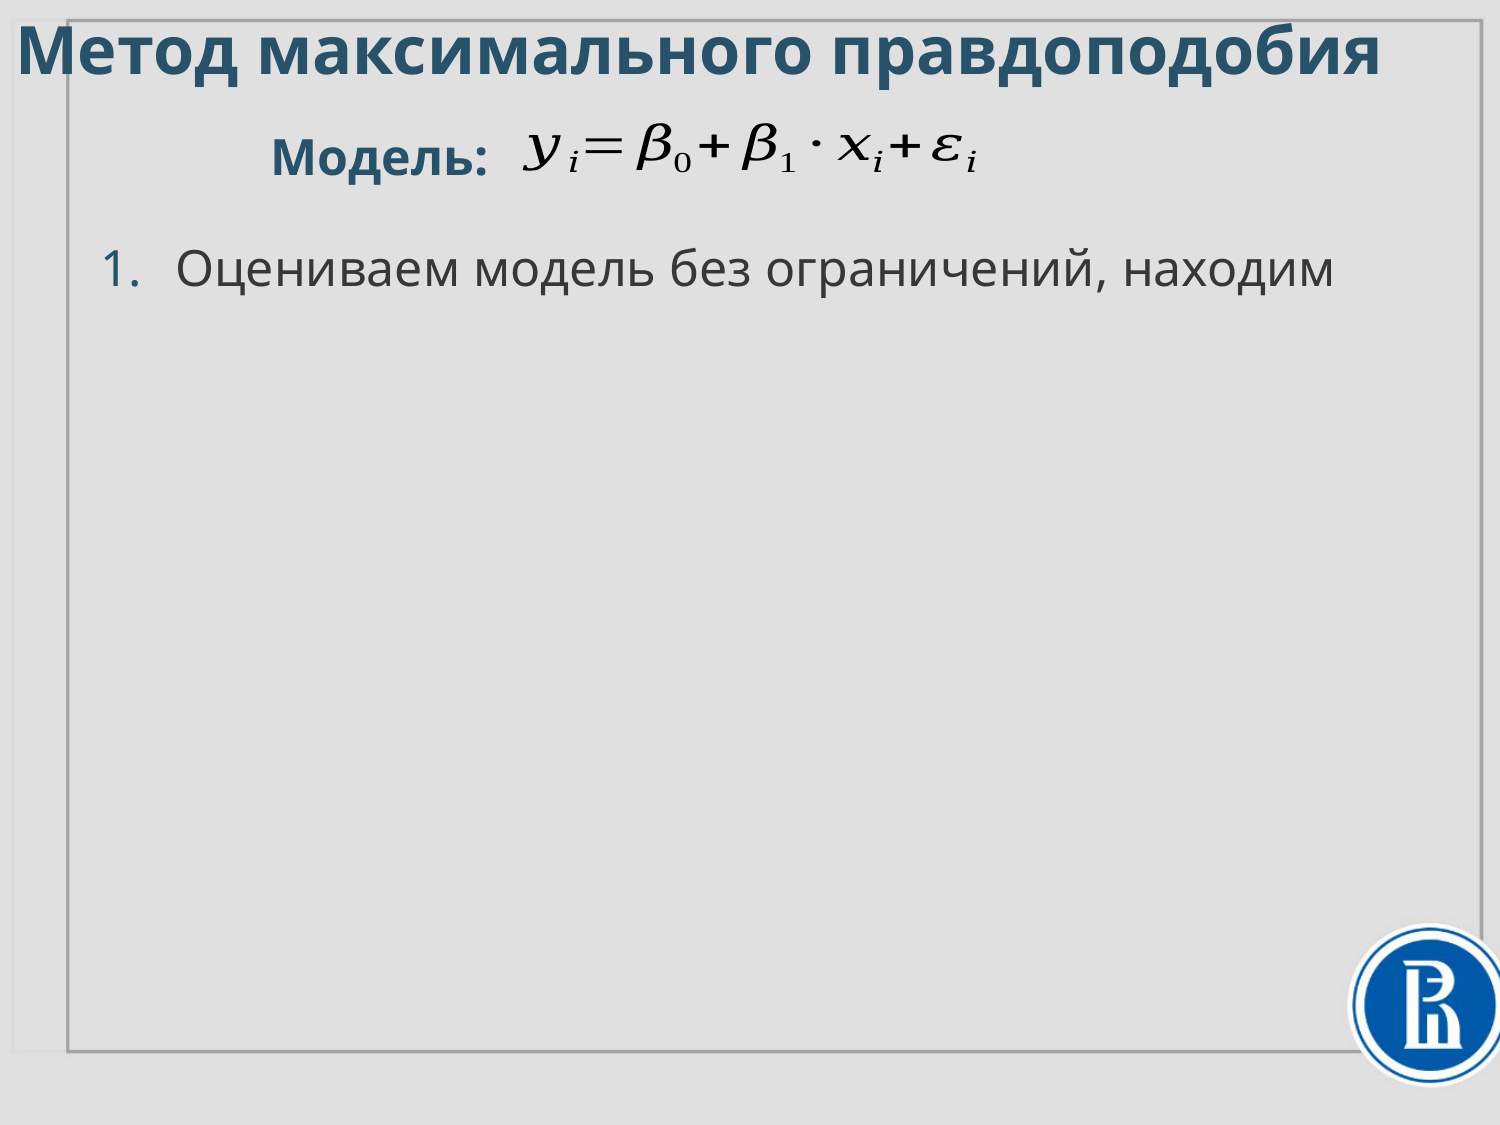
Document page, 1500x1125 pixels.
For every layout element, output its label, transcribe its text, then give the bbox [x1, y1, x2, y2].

title Метод максимального правдоподобия [0, 0, 1500, 102]
picture [0, 102, 1500, 1125]
text_box Модель: [255, 118, 504, 193]
